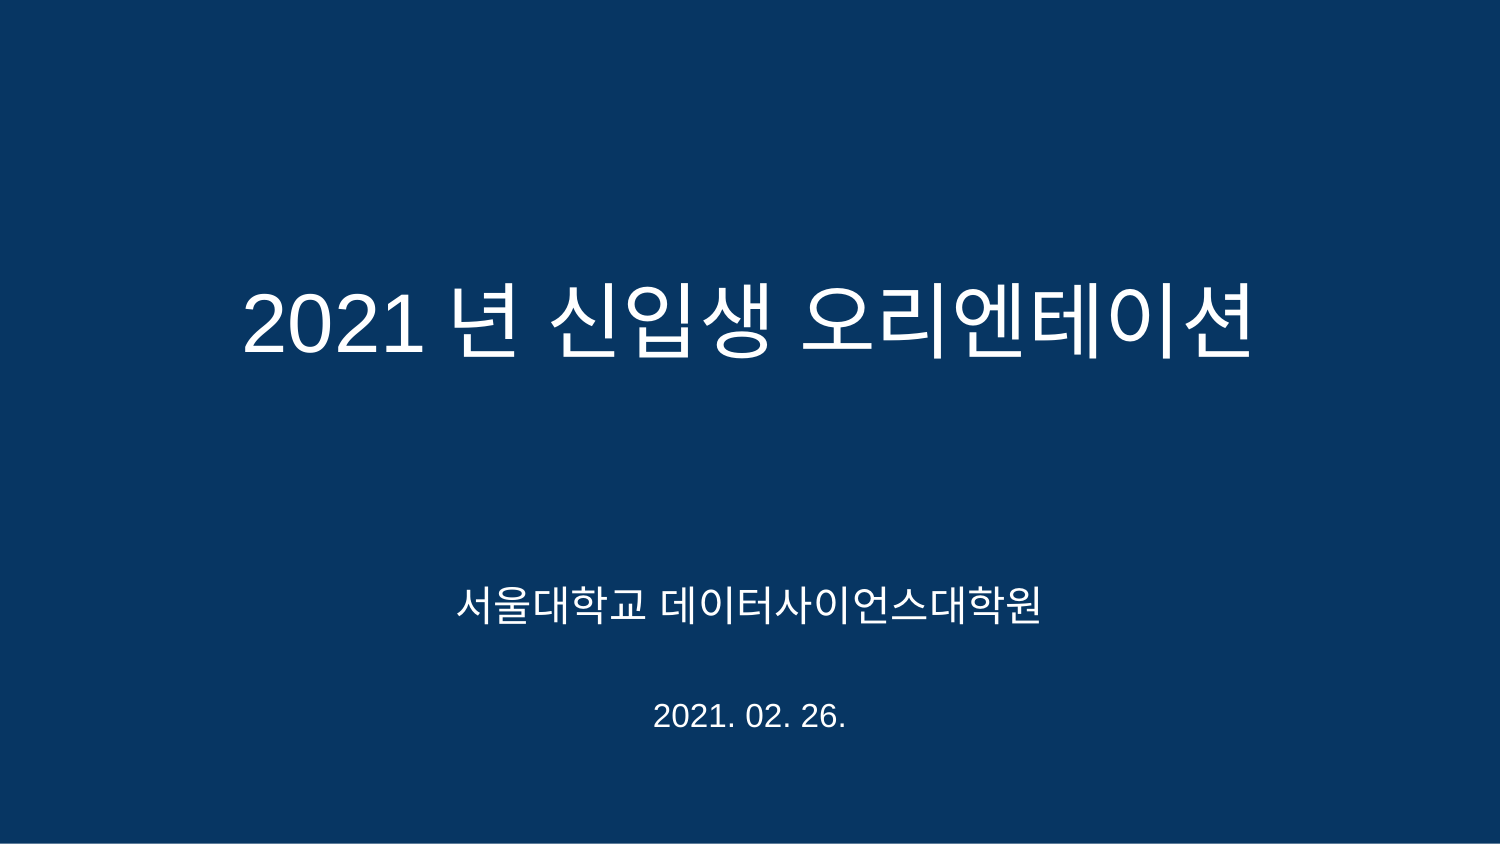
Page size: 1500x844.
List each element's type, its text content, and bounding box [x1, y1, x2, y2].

text_box 2021년 신입생 오리엔테이션 서울대학교 데이터사이언스대학원 2021. 02. 26. [0, 0, 1500, 844]
